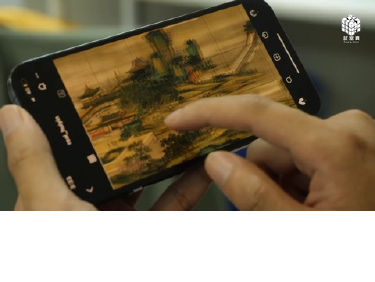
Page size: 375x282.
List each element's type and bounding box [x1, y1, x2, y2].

picture [0, 0, 375, 212]
